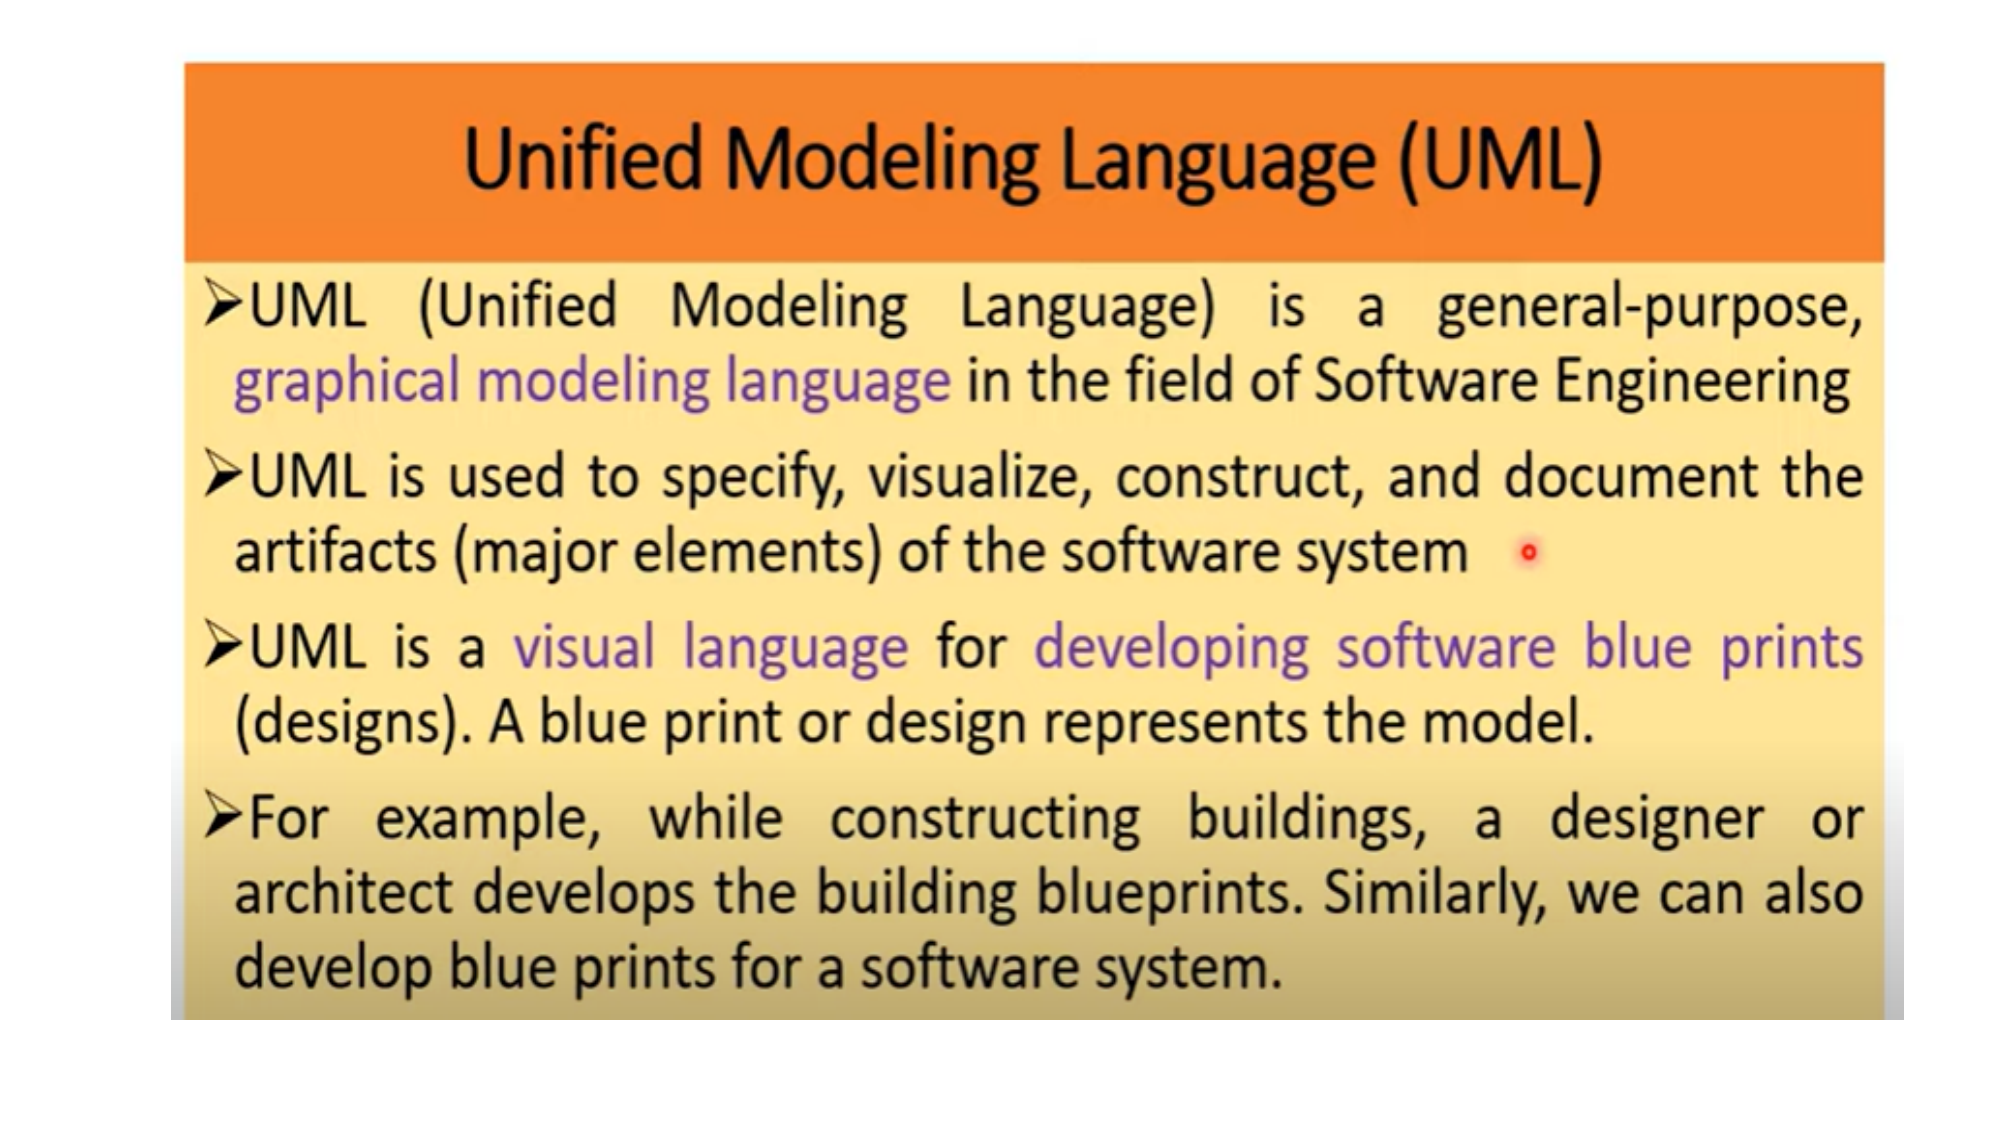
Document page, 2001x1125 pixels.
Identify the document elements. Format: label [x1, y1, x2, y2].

picture [171, 38, 1904, 1020]
